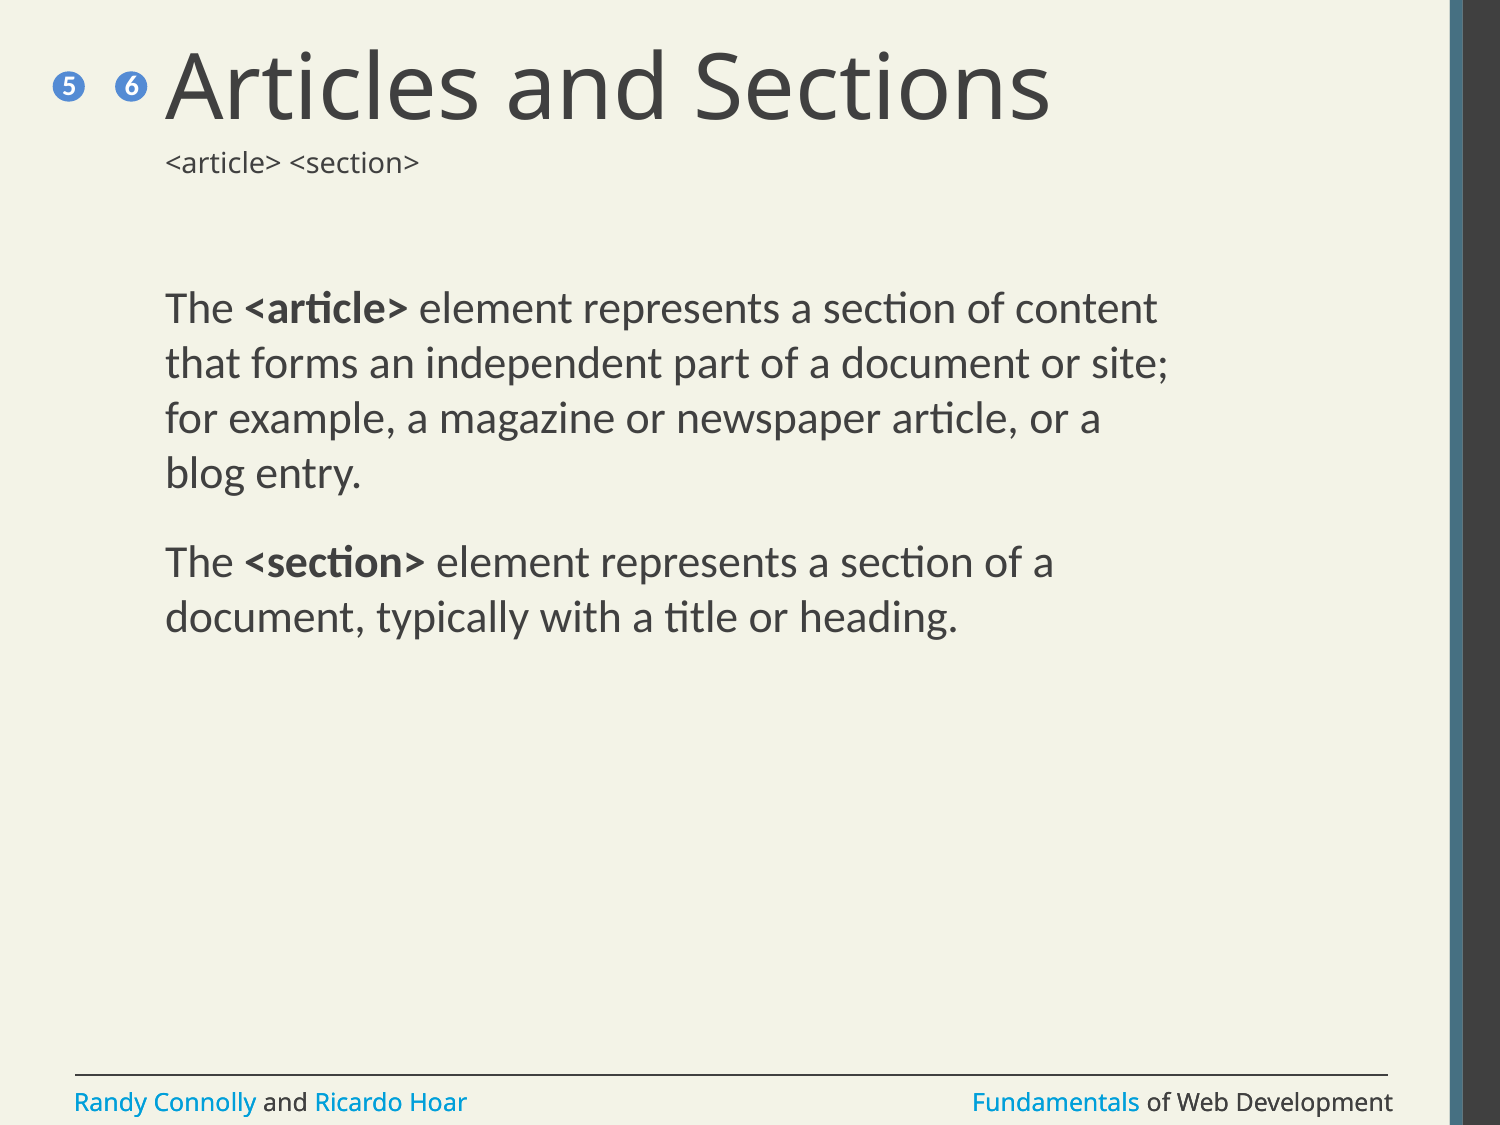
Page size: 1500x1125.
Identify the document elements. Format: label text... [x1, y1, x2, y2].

title Articles and Sections [150, 20, 1425, 188]
list The <article> element represents a section of content that forms an independent part of a document or site; for example, a magazine or newspaper article, or a blog entry. The <section> element represents a section of a document, typically with a title or heading. [150, 270, 1200, 1013]
picture [49, 62, 88, 107]
list <article> <section> [150, 137, 1200, 188]
picture [112, 62, 151, 107]
